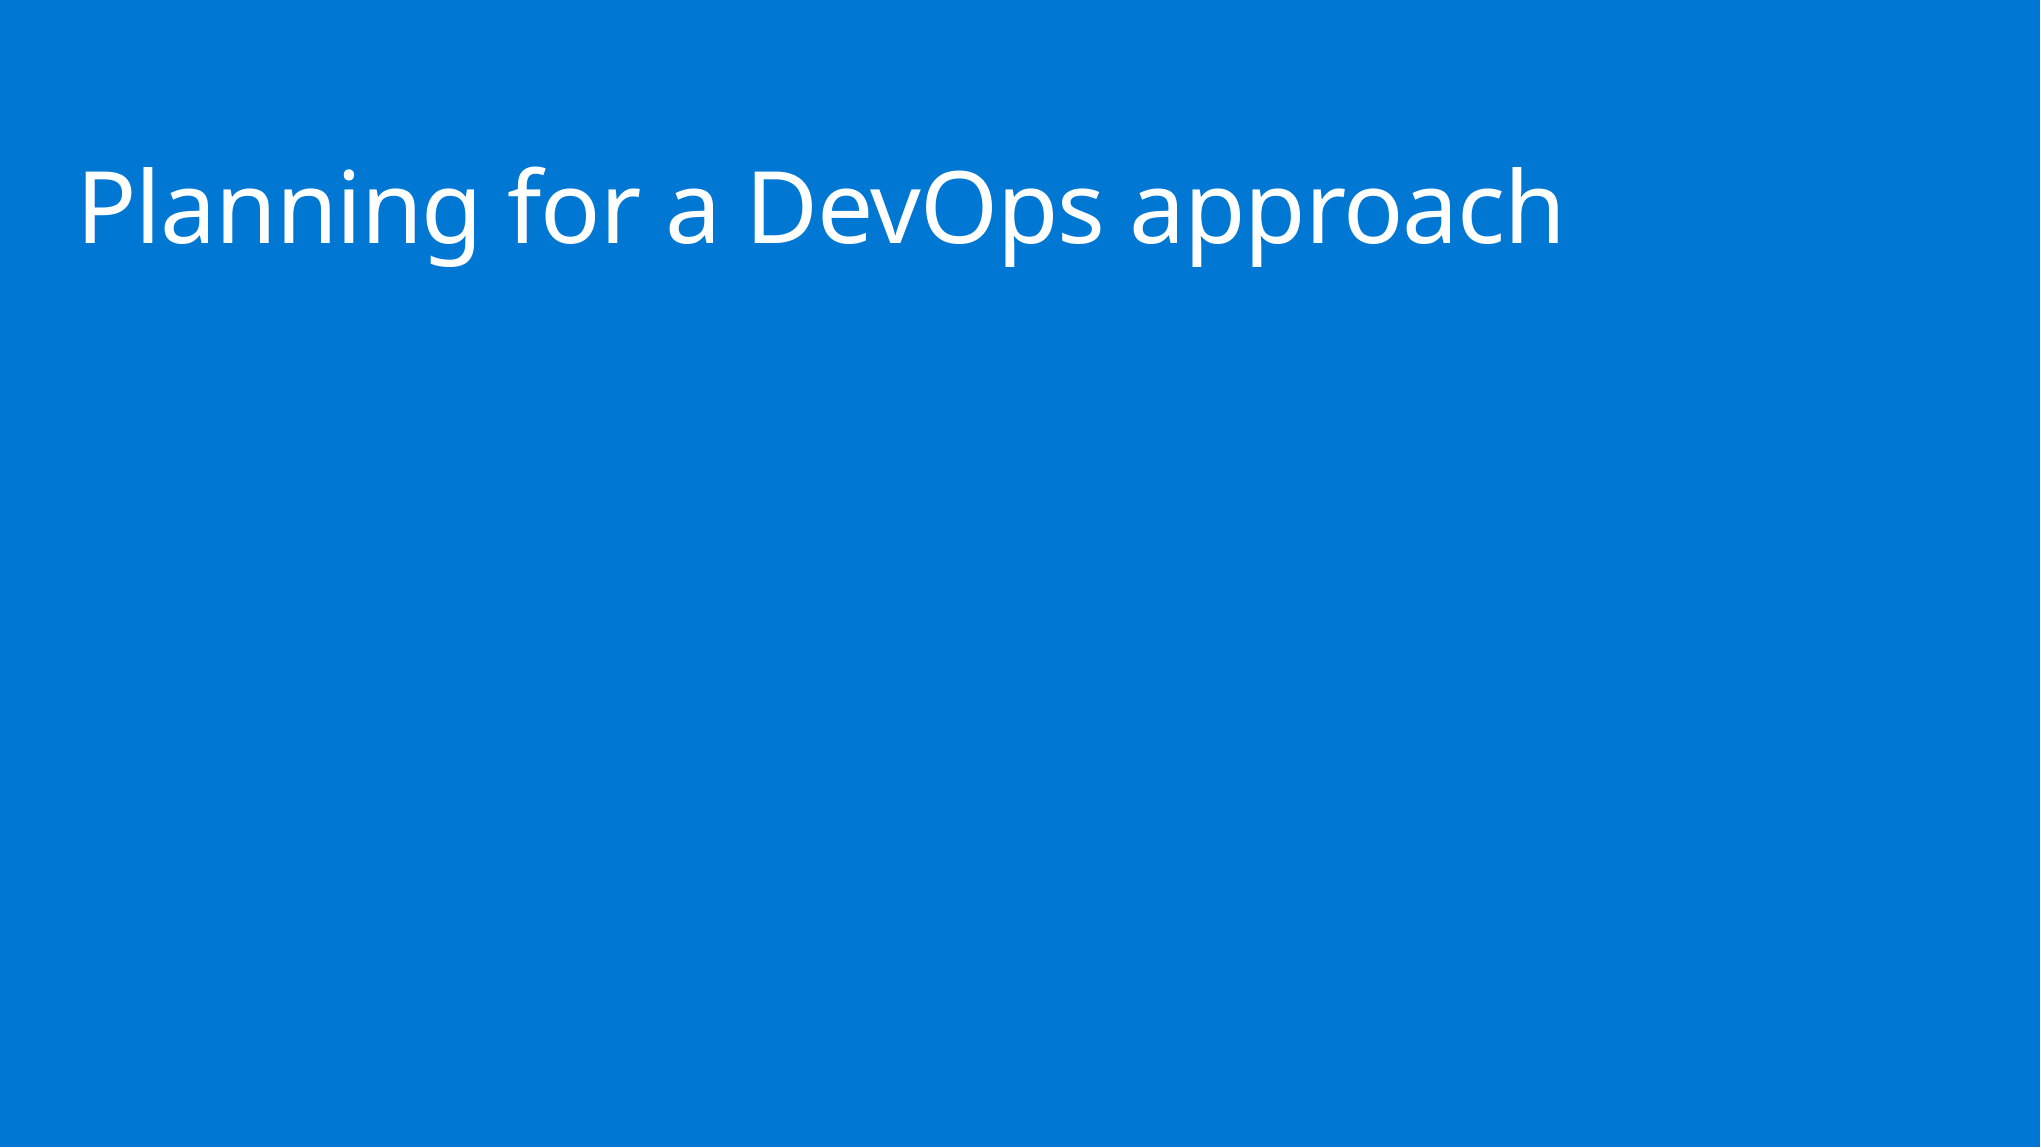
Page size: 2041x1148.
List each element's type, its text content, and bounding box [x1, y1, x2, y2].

title Planning for a DevOps approach [76, 157, 1615, 753]
